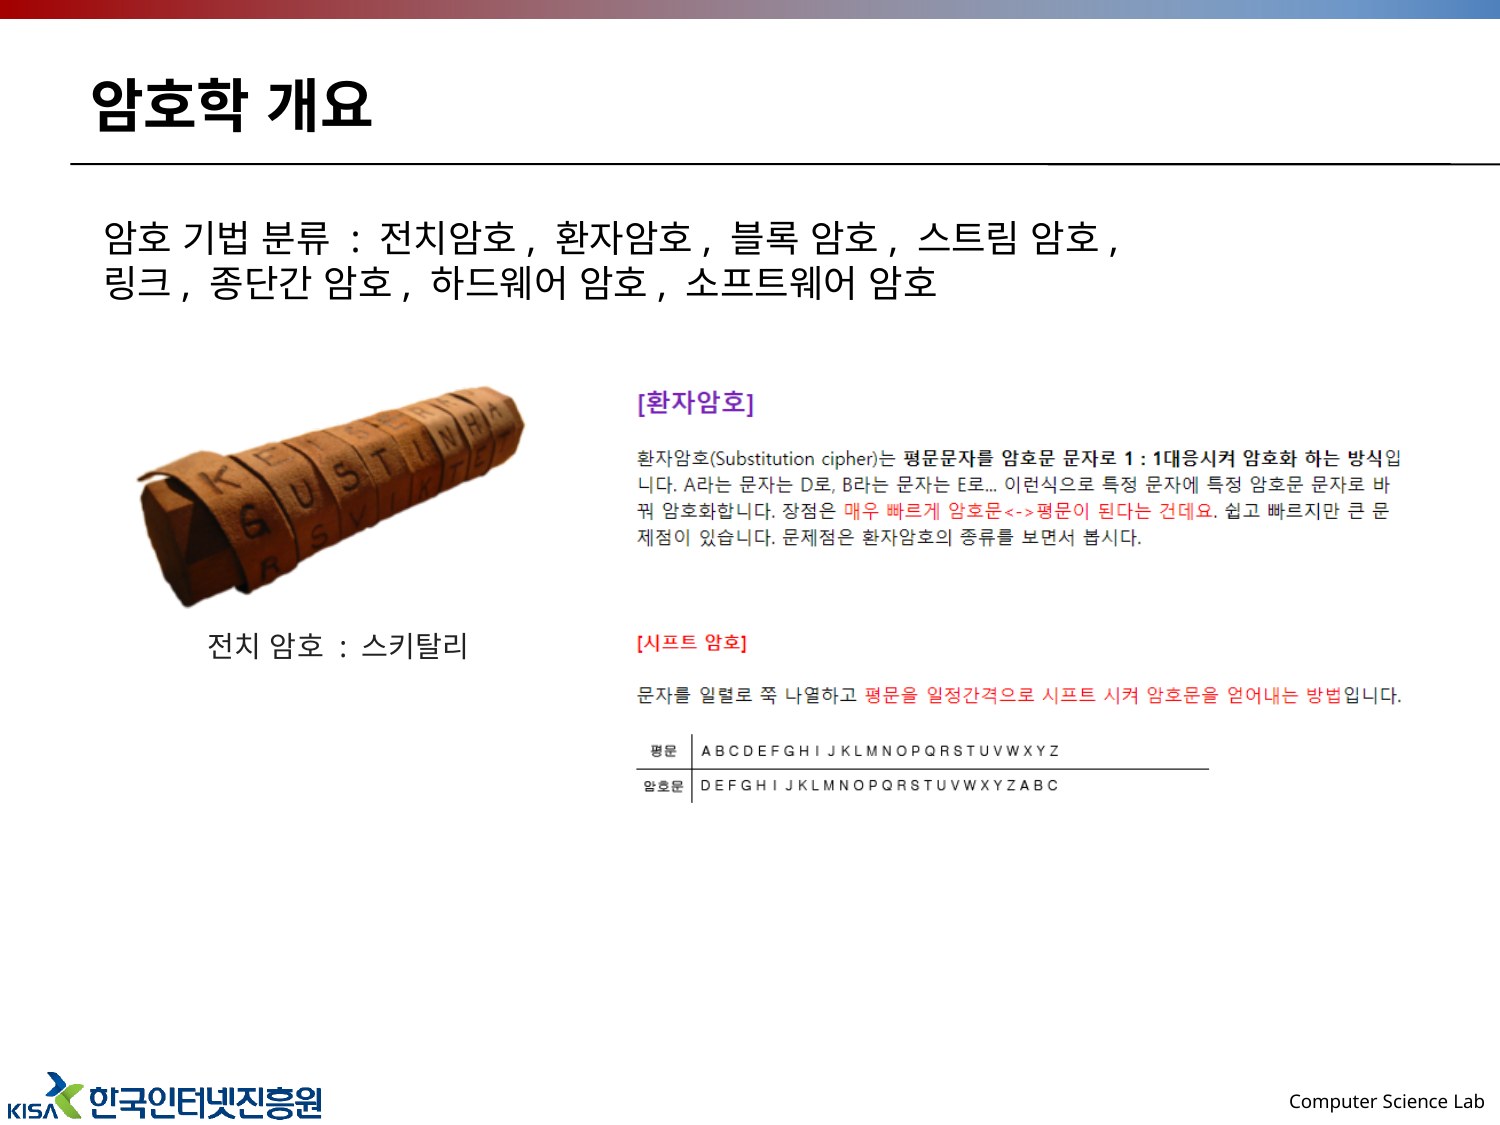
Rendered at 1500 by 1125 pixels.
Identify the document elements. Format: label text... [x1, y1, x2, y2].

picture [0, 1066, 327, 1125]
picture [633, 385, 1405, 811]
text_box 암호 기법 분류 : 전치암호, 환자암호, 블록 암호, 스트림 암호, 링크, 종단간 암호, 하드웨어 암호, 소프트웨어 암호 [88, 208, 1164, 313]
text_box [135, 385, 527, 673]
title 암호학 개요 [75, 45, 1477, 164]
